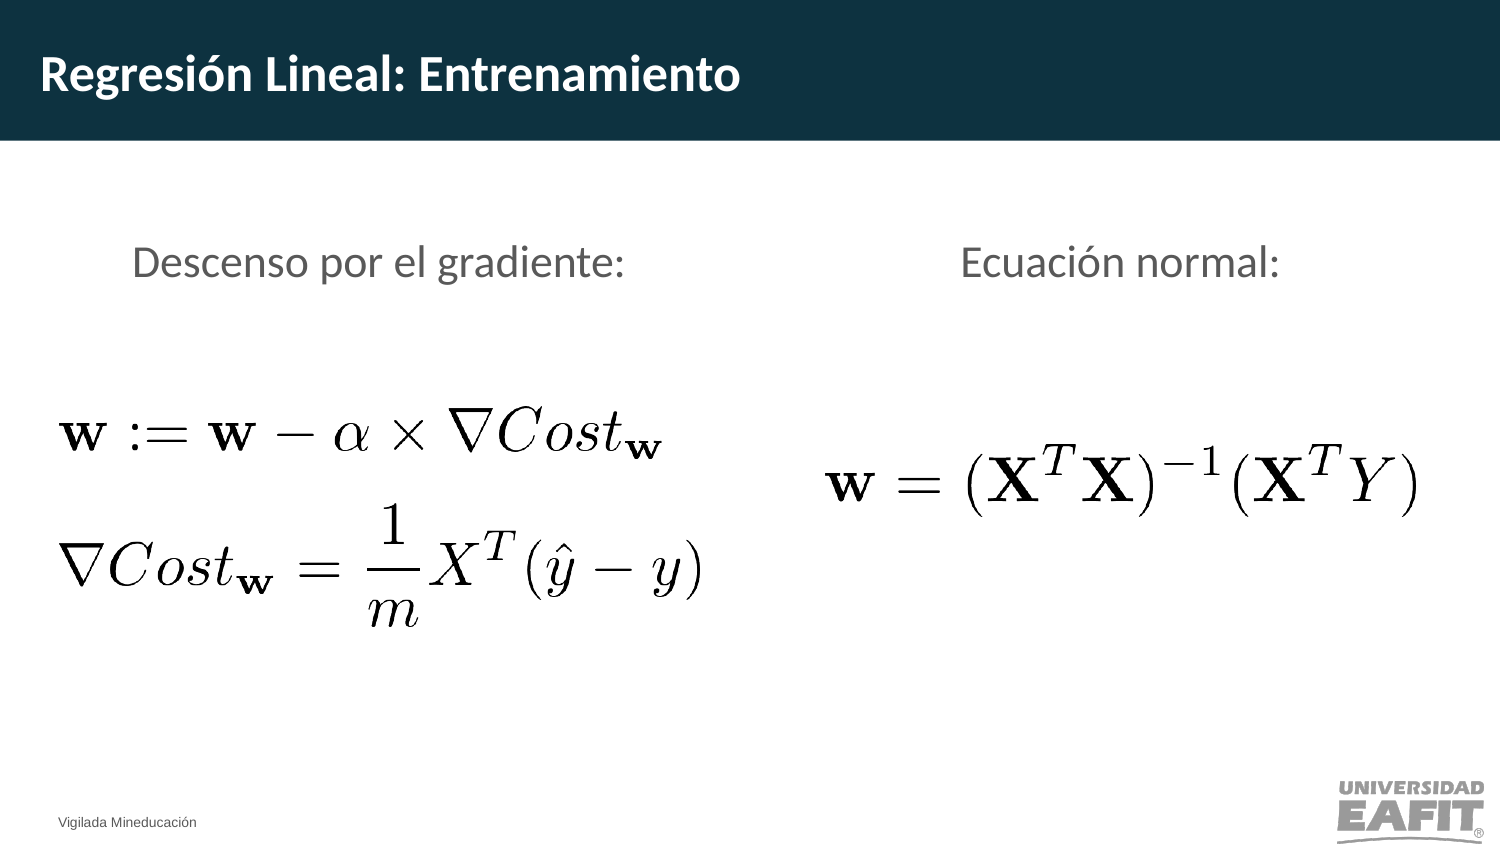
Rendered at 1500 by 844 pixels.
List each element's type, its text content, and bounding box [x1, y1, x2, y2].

text_box Descenso por el gradiente: [46, 216, 713, 818]
picture [1337, 781, 1484, 844]
text_box Ecuación normal: [787, 216, 1454, 818]
picture [825, 444, 1416, 518]
text_box Regresión Lineal: Entrenamiento [25, 0, 863, 141]
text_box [58, 406, 700, 628]
